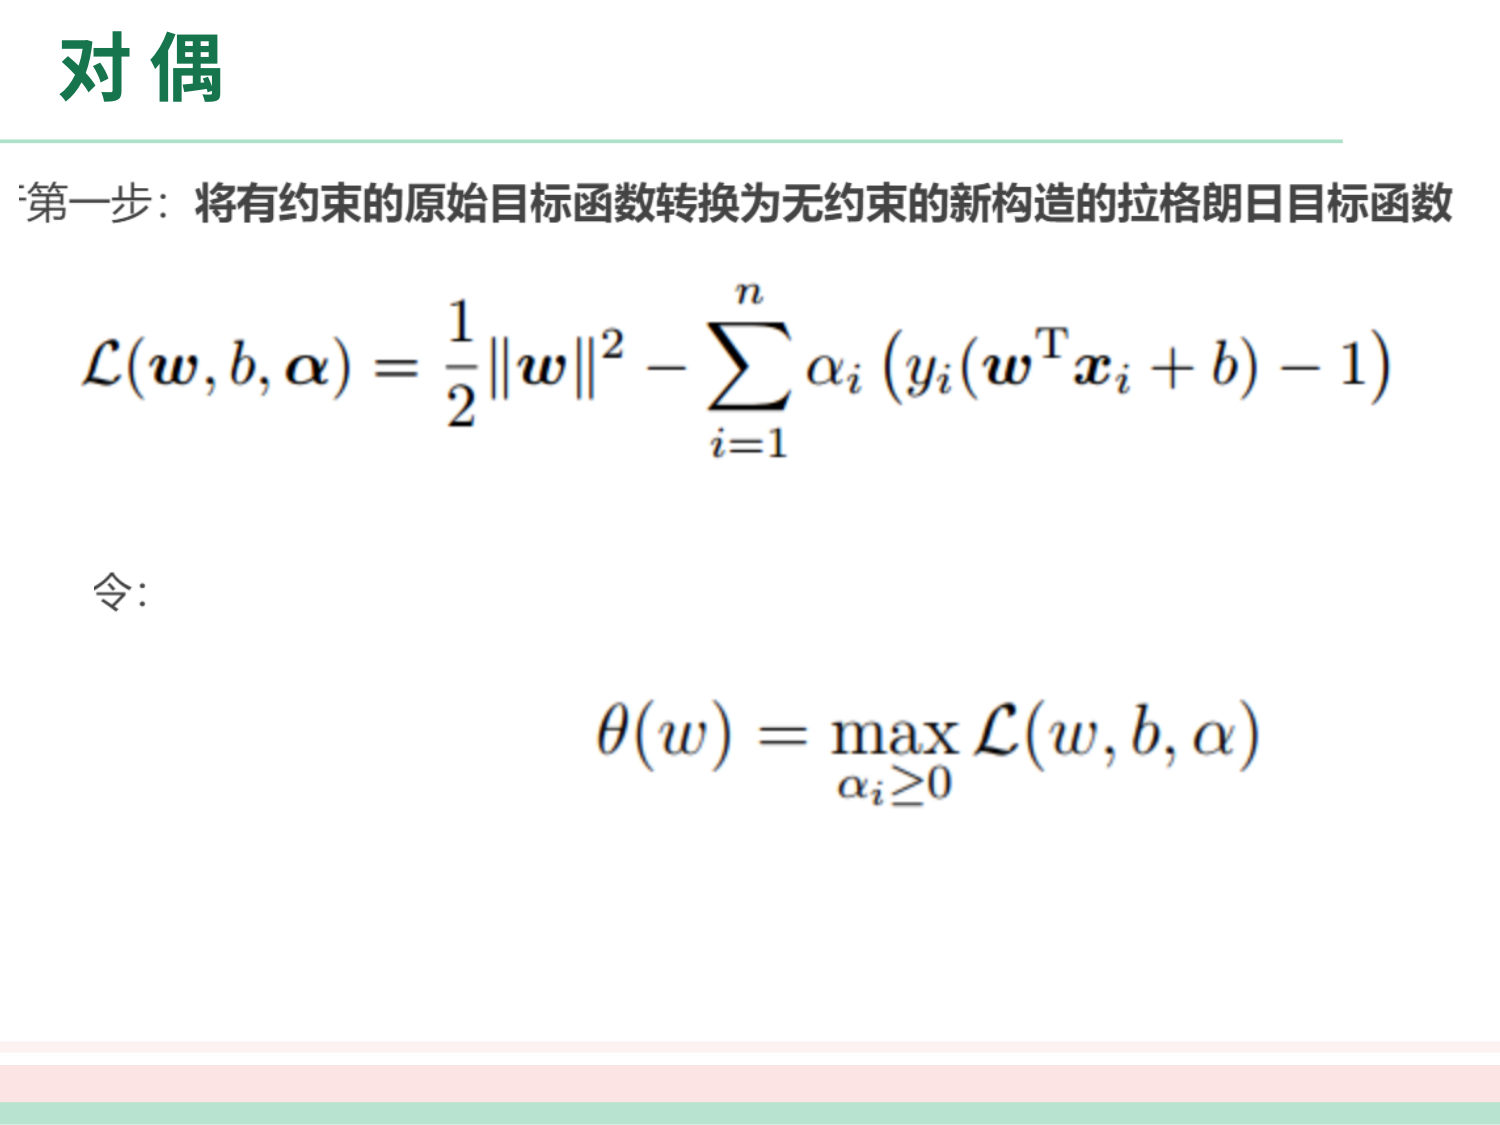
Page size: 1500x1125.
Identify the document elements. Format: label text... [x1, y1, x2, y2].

title 对 偶 [42, 7, 1337, 135]
picture [0, 0, 1500, 1125]
